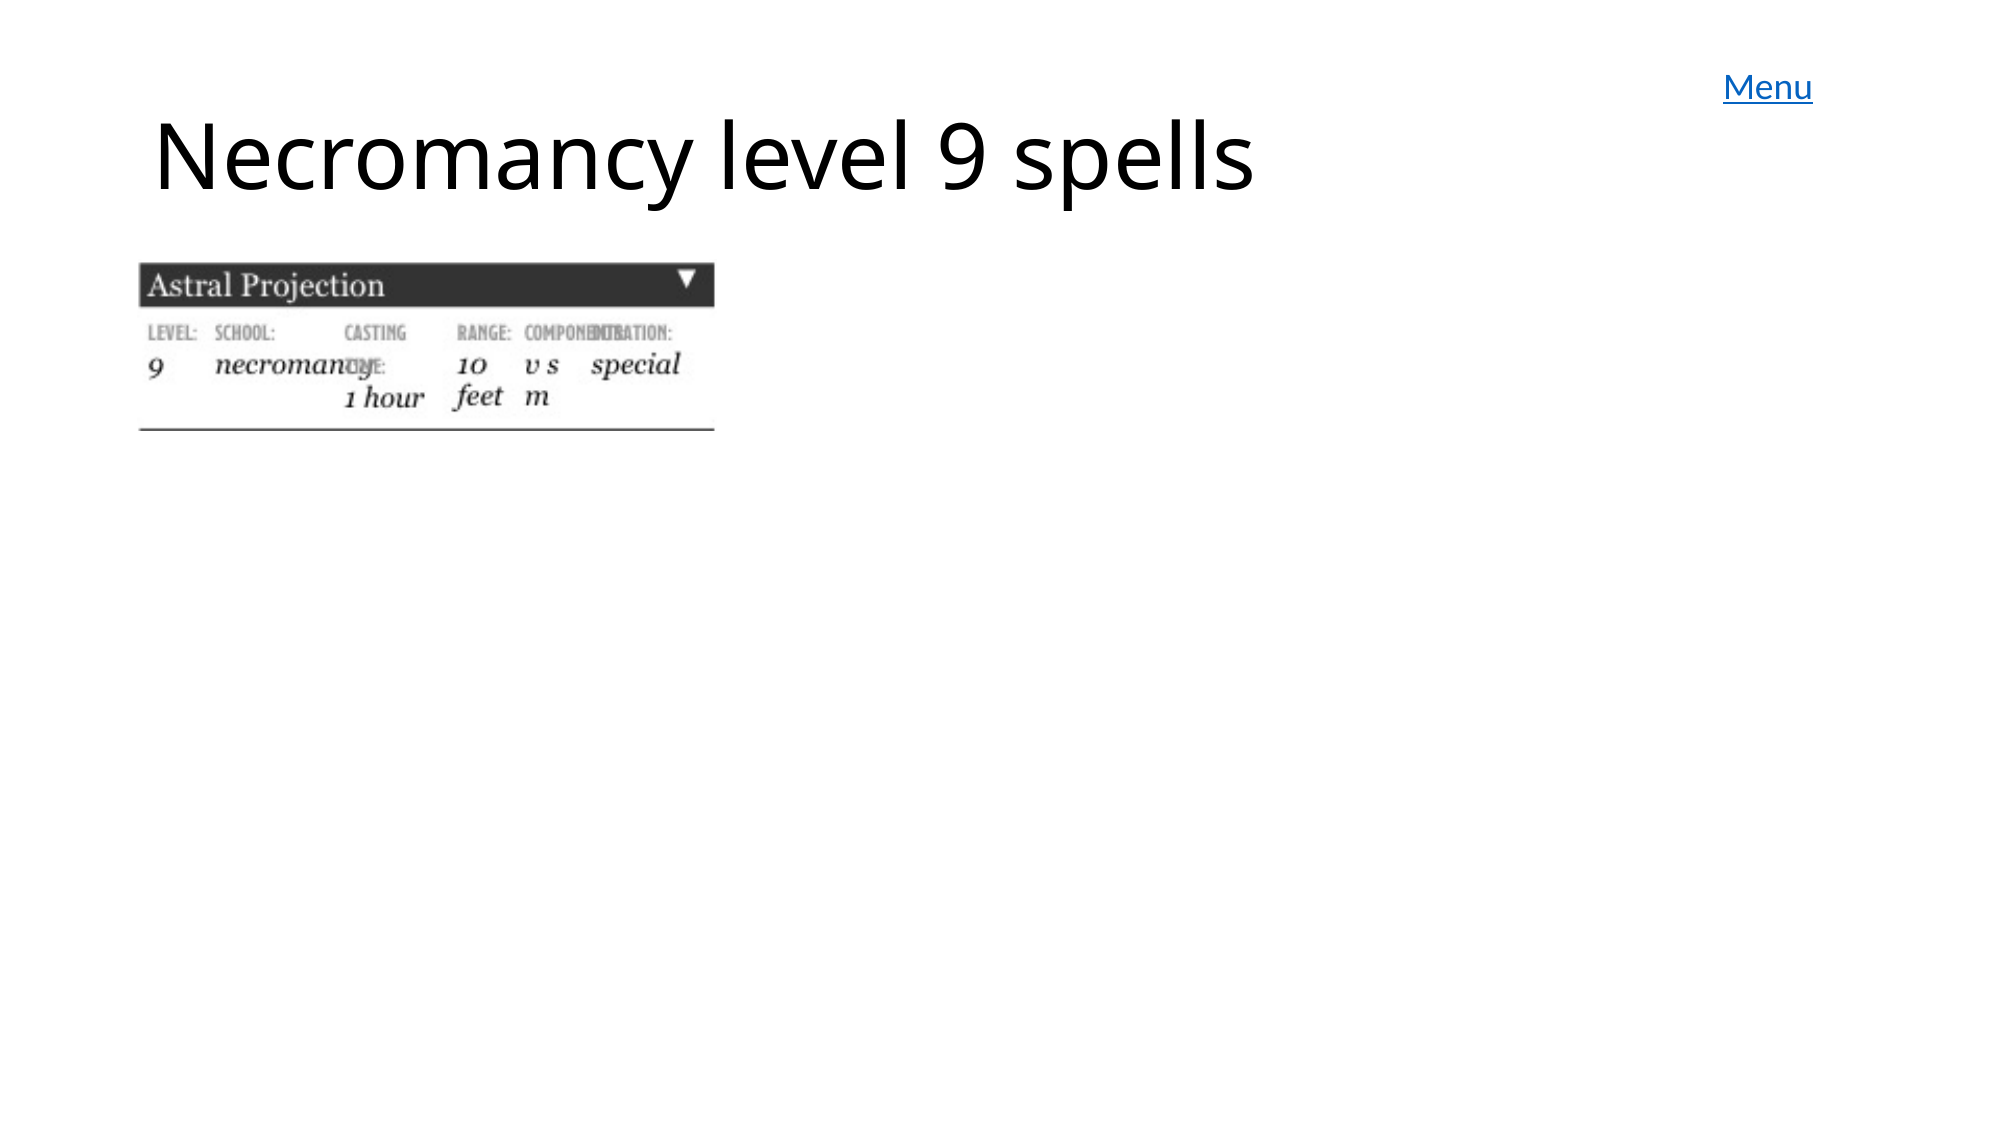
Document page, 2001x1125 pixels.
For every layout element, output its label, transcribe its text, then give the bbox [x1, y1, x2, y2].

title Necromancy level 9 spells [137, 59, 1863, 260]
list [137, 259, 717, 431]
text_box Menu [1347, 9, 1828, 115]
